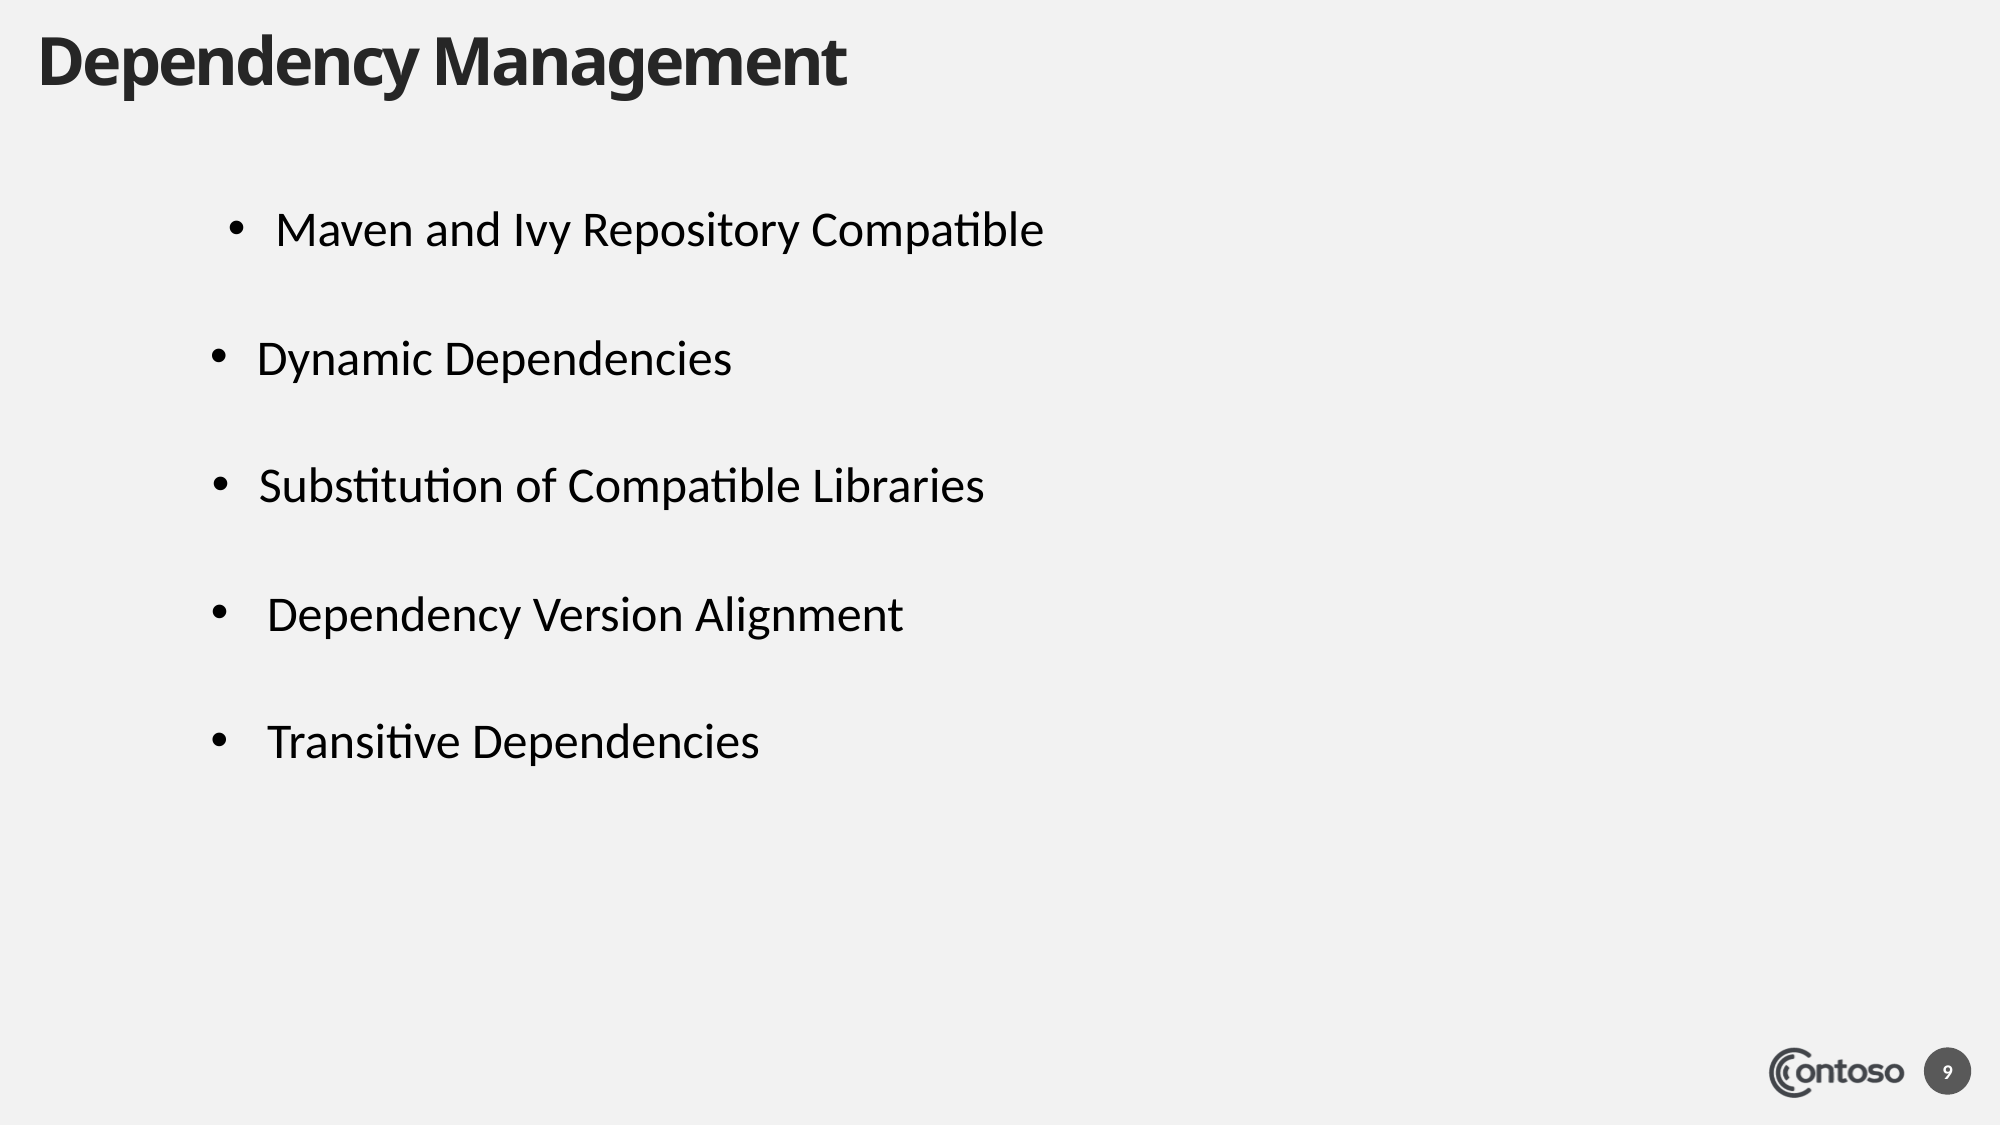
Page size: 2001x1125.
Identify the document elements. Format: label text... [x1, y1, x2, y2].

text_box Substitution of Compatible Libraries [197, 445, 1001, 521]
text_box Dynamic Dependencies [195, 317, 748, 393]
text_box Transitive Dependencies [195, 701, 775, 777]
slide_number 9 [1923, 1047, 1972, 1095]
text_box Maven and Ivy Repository Compatible [213, 189, 1060, 265]
text_box Dependency Version Alignment [196, 573, 920, 649]
title Dependency Management [36, 28, 1895, 100]
